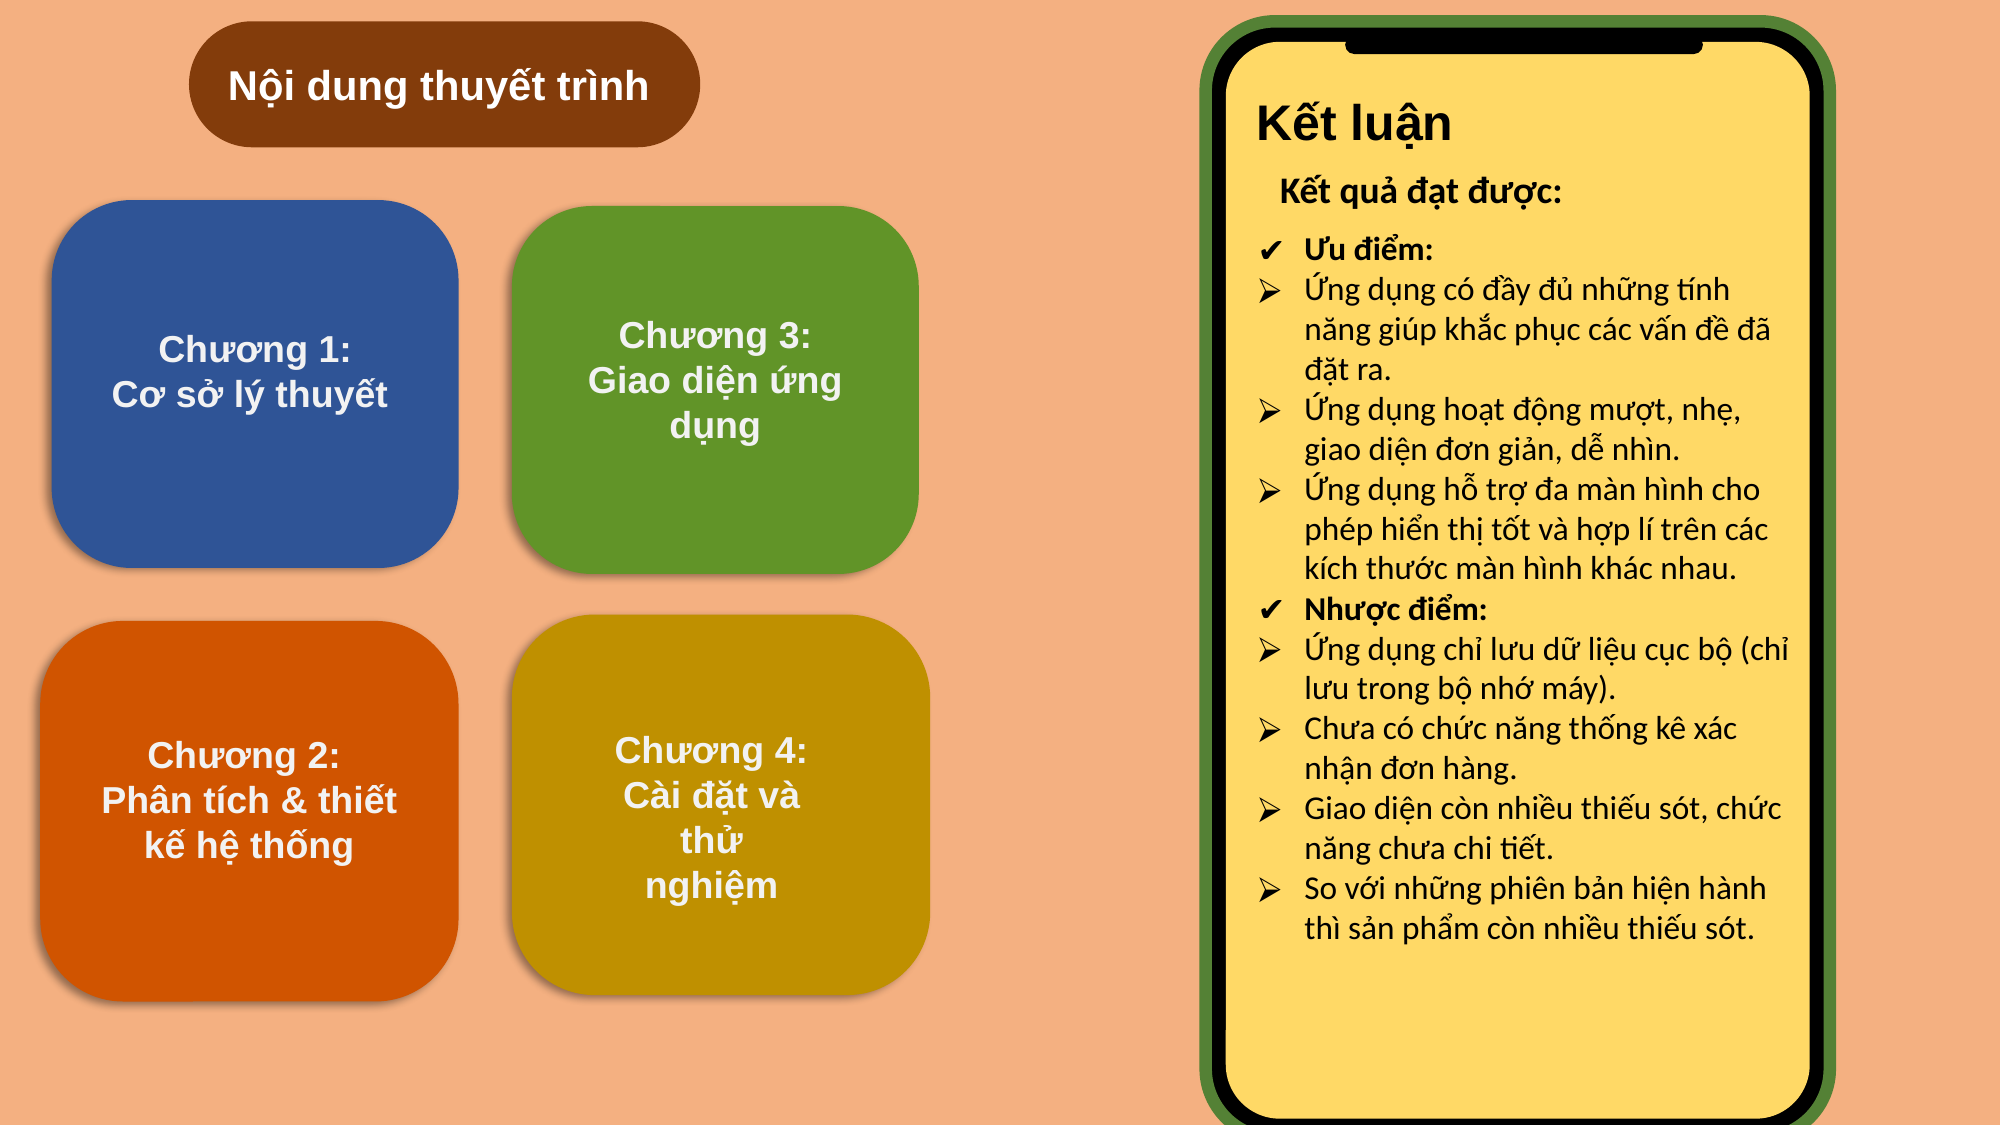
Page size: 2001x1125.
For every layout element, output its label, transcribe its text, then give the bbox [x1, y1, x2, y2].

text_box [511, 205, 919, 575]
text_box Nội dung thuyết trình [188, 21, 701, 148]
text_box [39, 620, 459, 1002]
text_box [511, 614, 931, 996]
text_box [1205, 20, 1831, 1125]
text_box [51, 199, 459, 569]
